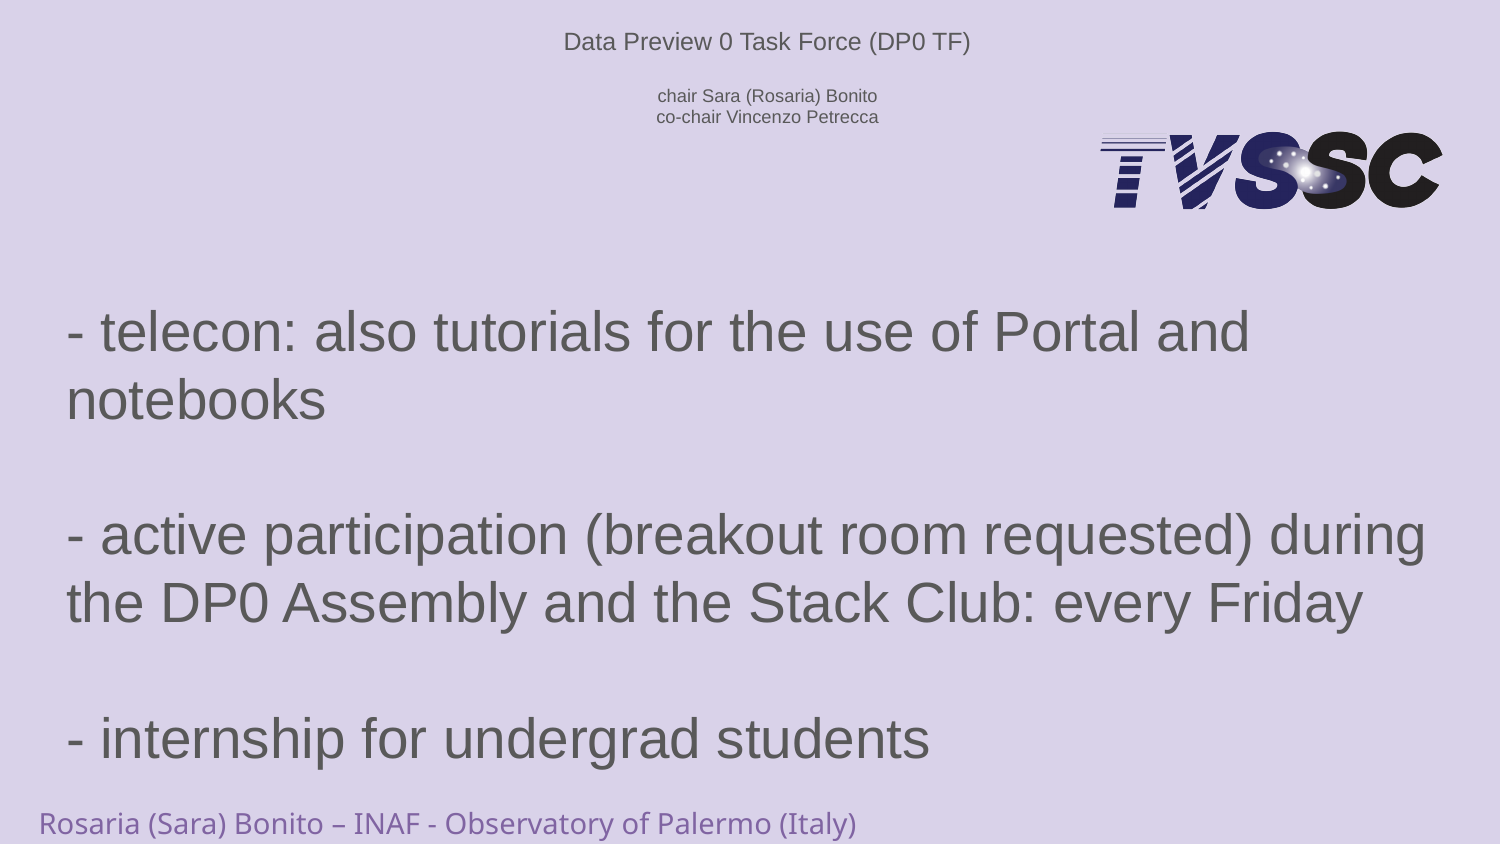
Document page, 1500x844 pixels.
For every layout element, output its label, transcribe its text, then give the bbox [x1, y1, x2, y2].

picture [1095, 124, 1450, 216]
subtitle Data Preview 0 Task Force (DP0 TF) chair Sara (Rosaria) Bonito co-chair Vincenzo Petrecca [68, 10, 1467, 152]
subtitle - telecon: also tutorials for the use of Portal and notebooks - active participation (breakout room requested) during the DP0 Assembly and the Stack Club: every Friday - internship for undergrad students [51, 280, 1449, 844]
text_box Rosaria (Sara) Bonito – INAF - Observatory of Palermo (Italy) [4, 798, 892, 844]
